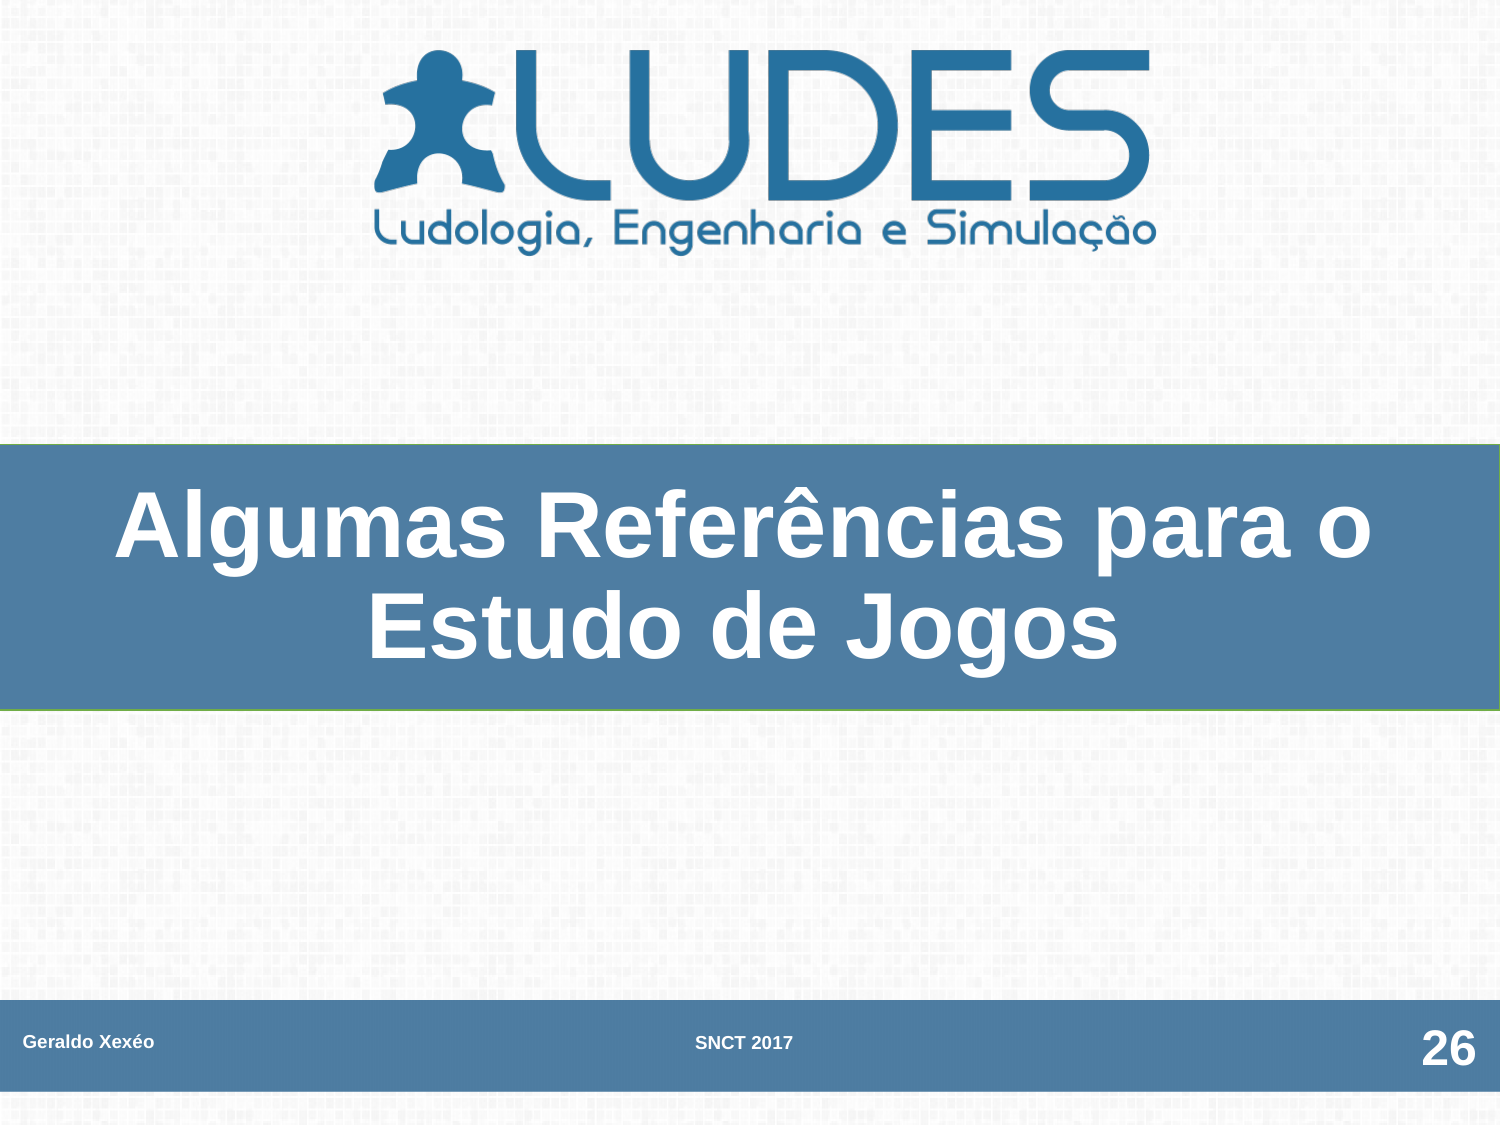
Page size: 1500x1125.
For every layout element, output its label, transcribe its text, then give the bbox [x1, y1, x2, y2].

picture [0, 0, 1500, 444]
picture [0, 711, 1500, 1125]
slide_number 26 [1297, 1021, 1492, 1069]
title Algumas Referências para o Estudo de Jogos [97, 444, 1392, 711]
slide_number Geraldo Xexéo [7, 1017, 203, 1066]
footer SNCT 2017 [526, 1018, 962, 1066]
